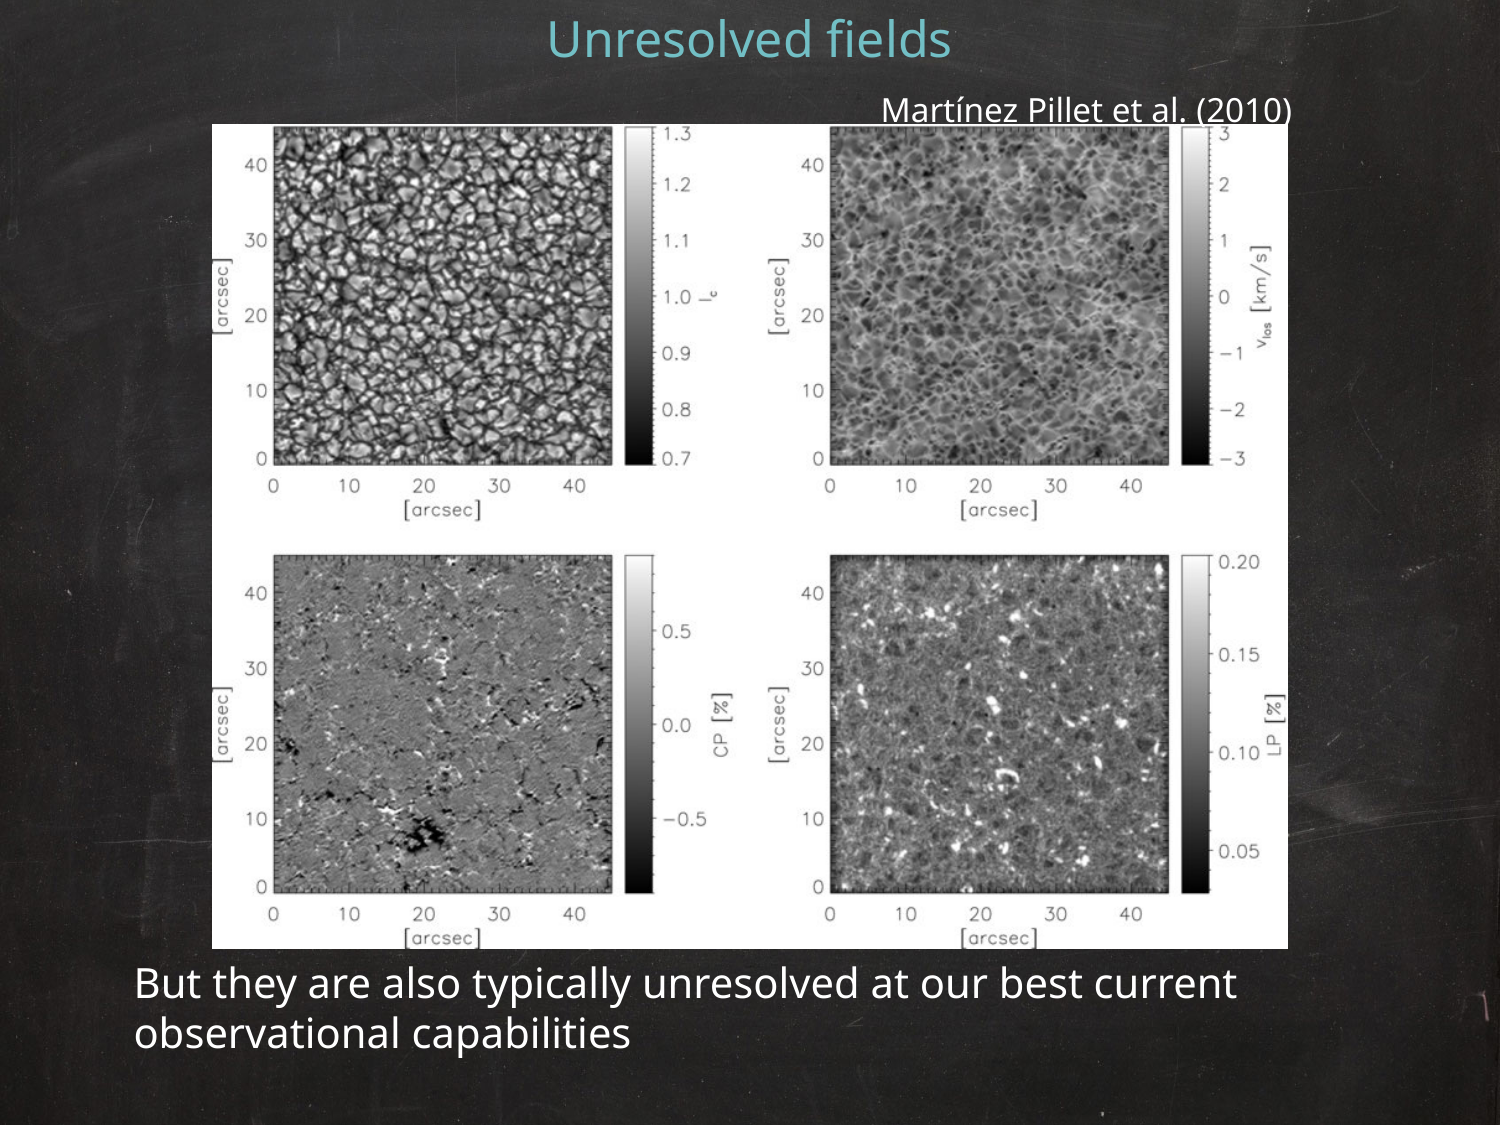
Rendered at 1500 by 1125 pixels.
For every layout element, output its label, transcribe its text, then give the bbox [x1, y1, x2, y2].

text_box Martínez Pillet et al. (2010) [865, 81, 1308, 137]
picture [0, 0, 1500, 1125]
text_box Unresolved fields [532, 0, 968, 75]
text_box But they are also typically unresolved at our best current observational capabilities [118, 949, 1253, 1065]
